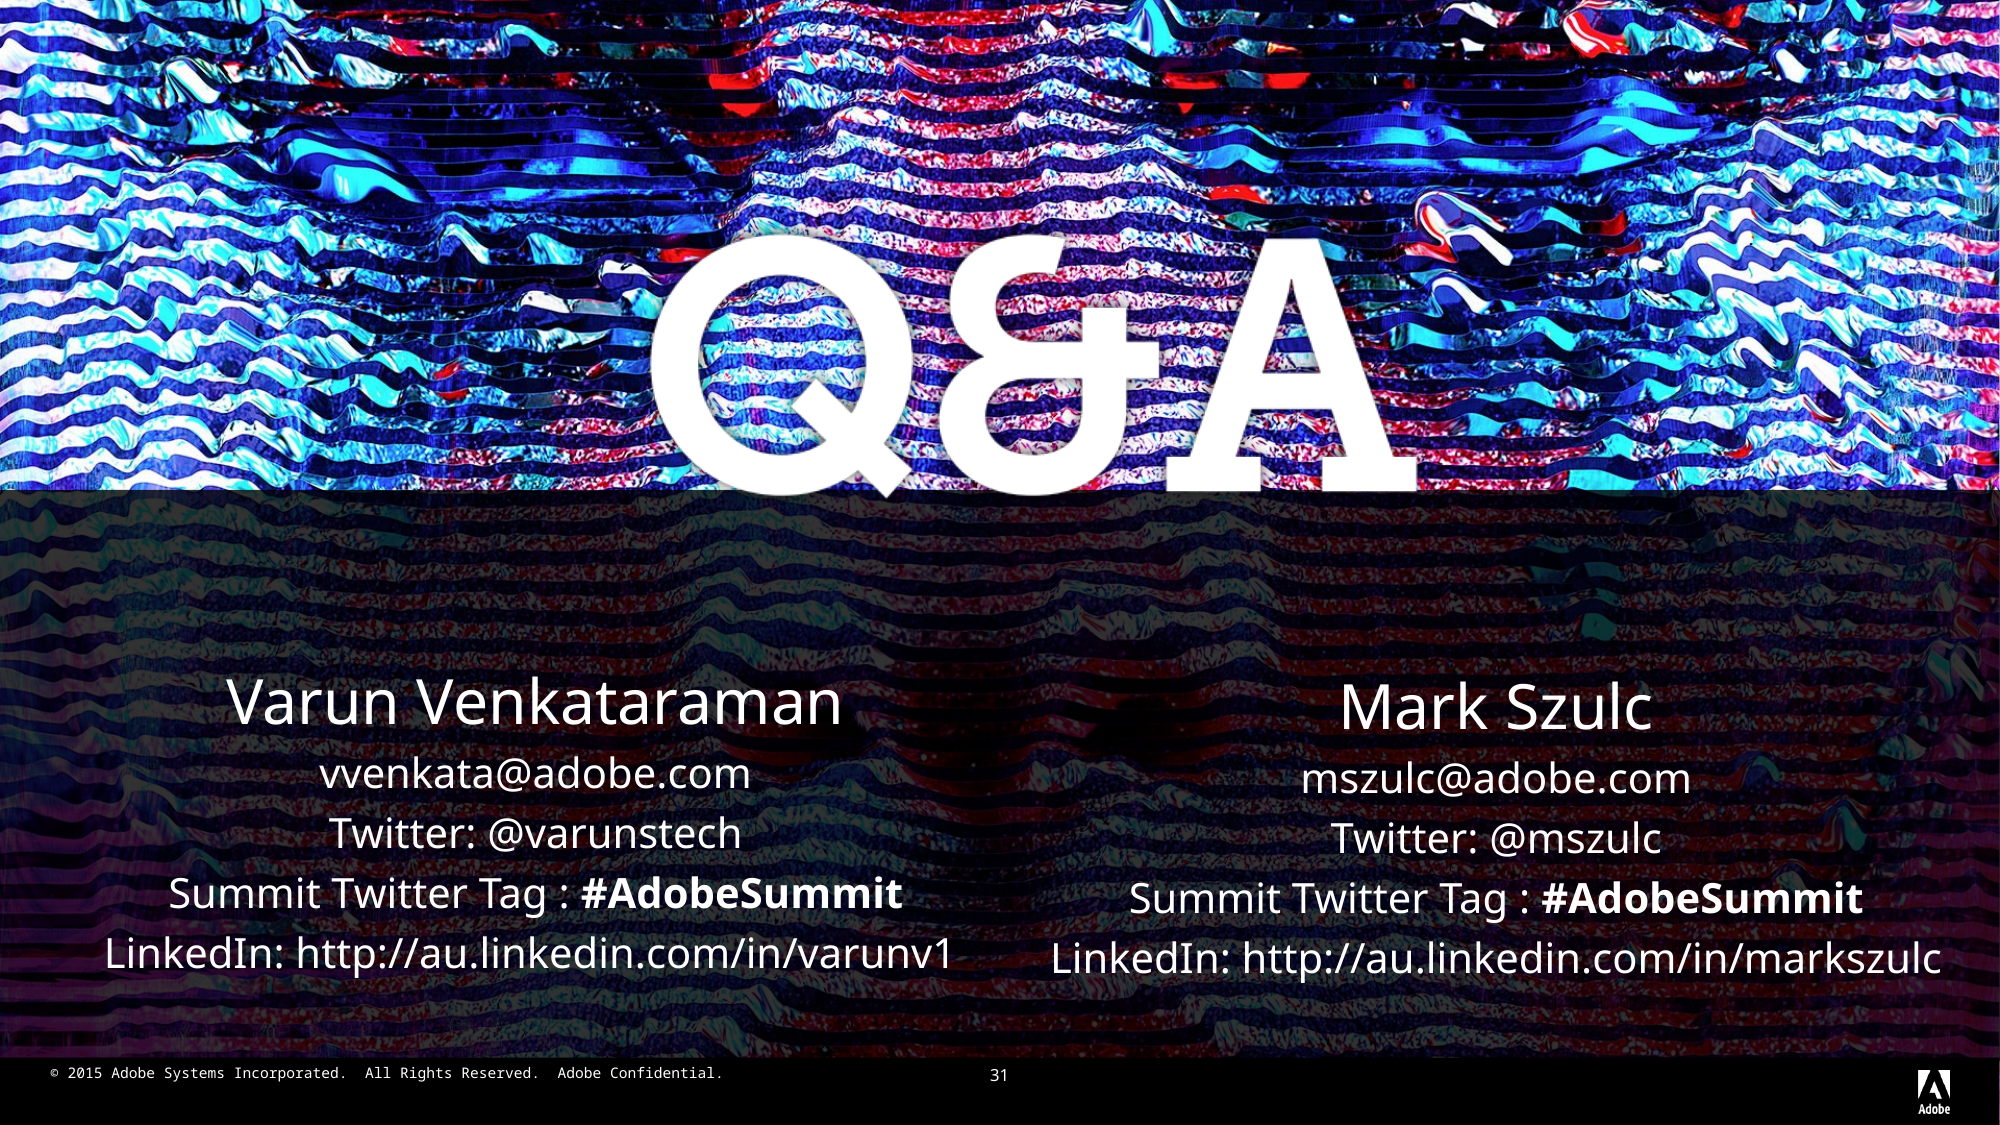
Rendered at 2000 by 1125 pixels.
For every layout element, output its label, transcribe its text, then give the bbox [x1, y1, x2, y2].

slide_number 31 [916, 1062, 1083, 1091]
text_box Varun Venkataraman vvenkata@adobe.com Twitter: @varunstech Summit Twitter Tag : #AdobeSummit LinkedIn: http://au.linkedin.com/in/varunv1 [88, 639, 983, 985]
picture [1918, 1070, 1950, 1114]
text_box Mark Szulc mszulc@adobe.com Twitter: @mszulc Summit Twitter Tag : #AdobeSummit LinkedIn: http://au.linkedin.com/in/markszulc [1035, 644, 1958, 990]
picture [0, 0, 2000, 1057]
